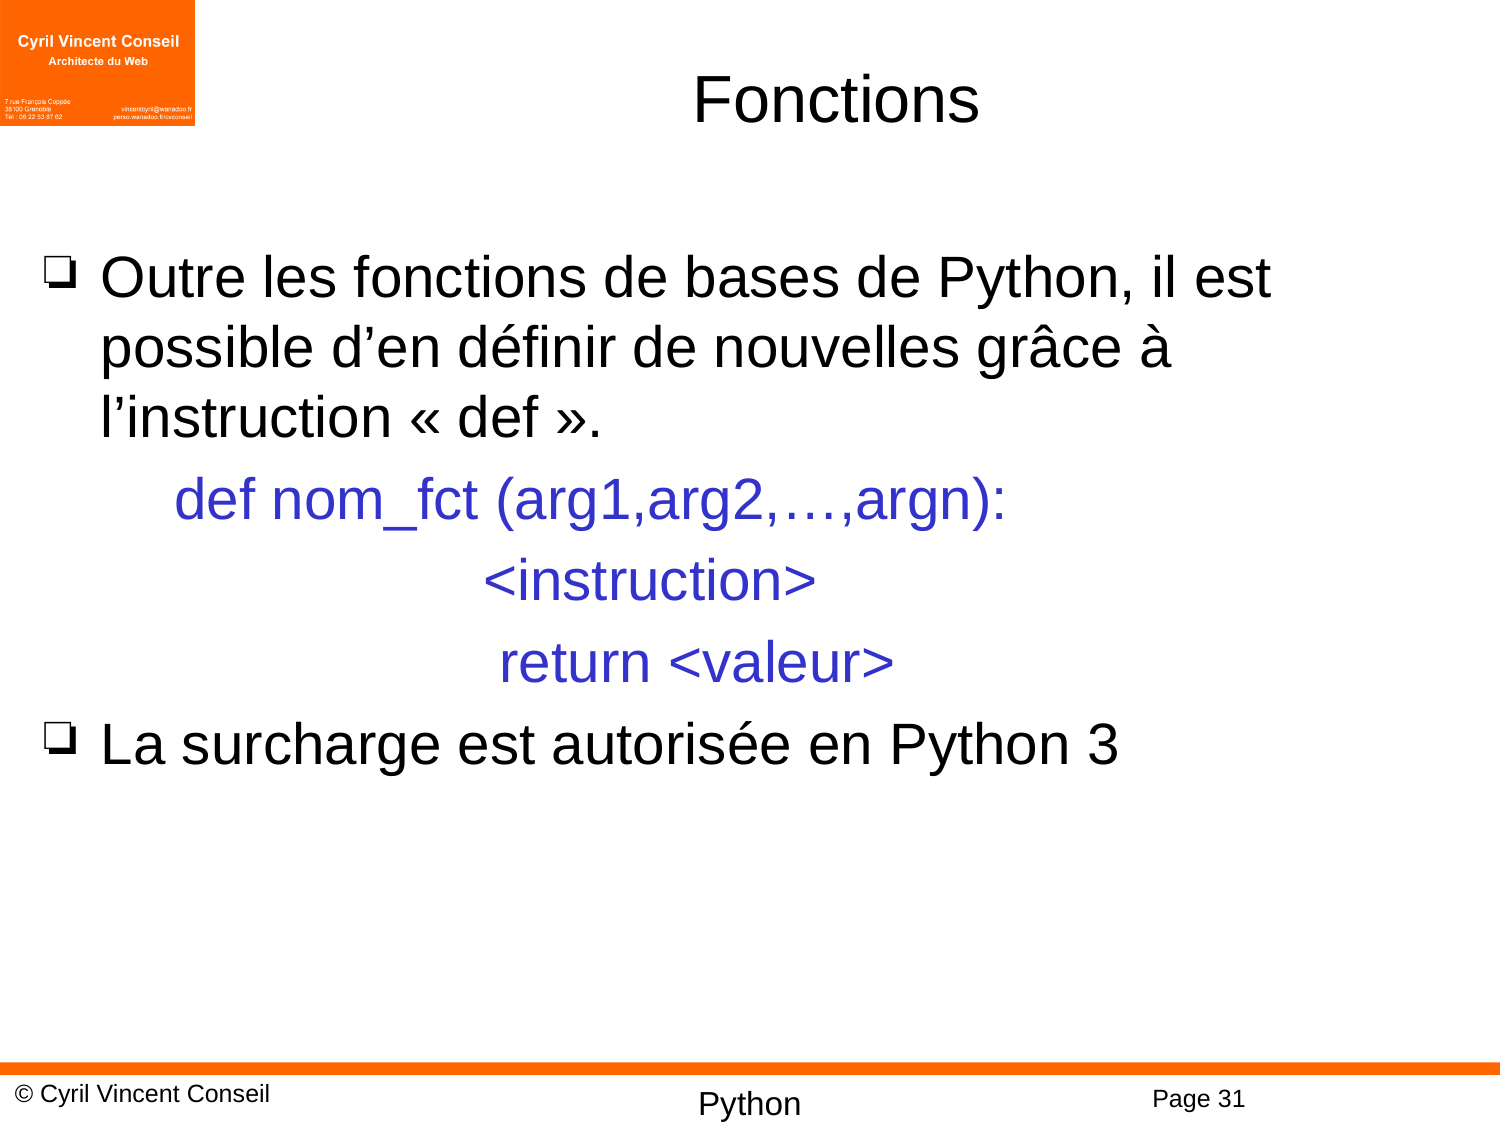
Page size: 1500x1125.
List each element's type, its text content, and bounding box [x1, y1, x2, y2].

picture [0, 0, 195, 126]
title Fonctions [194, 2, 1480, 190]
list Outre les fonctions de bases de Python, il est possible d’en définir de nouvelles grâce à l’instruction « def ». def nom_fct (arg1,arg2,…,argn): <instruction> return <valeur> La surcharge est autorisée en Python 3 [29, 231, 1468, 1059]
